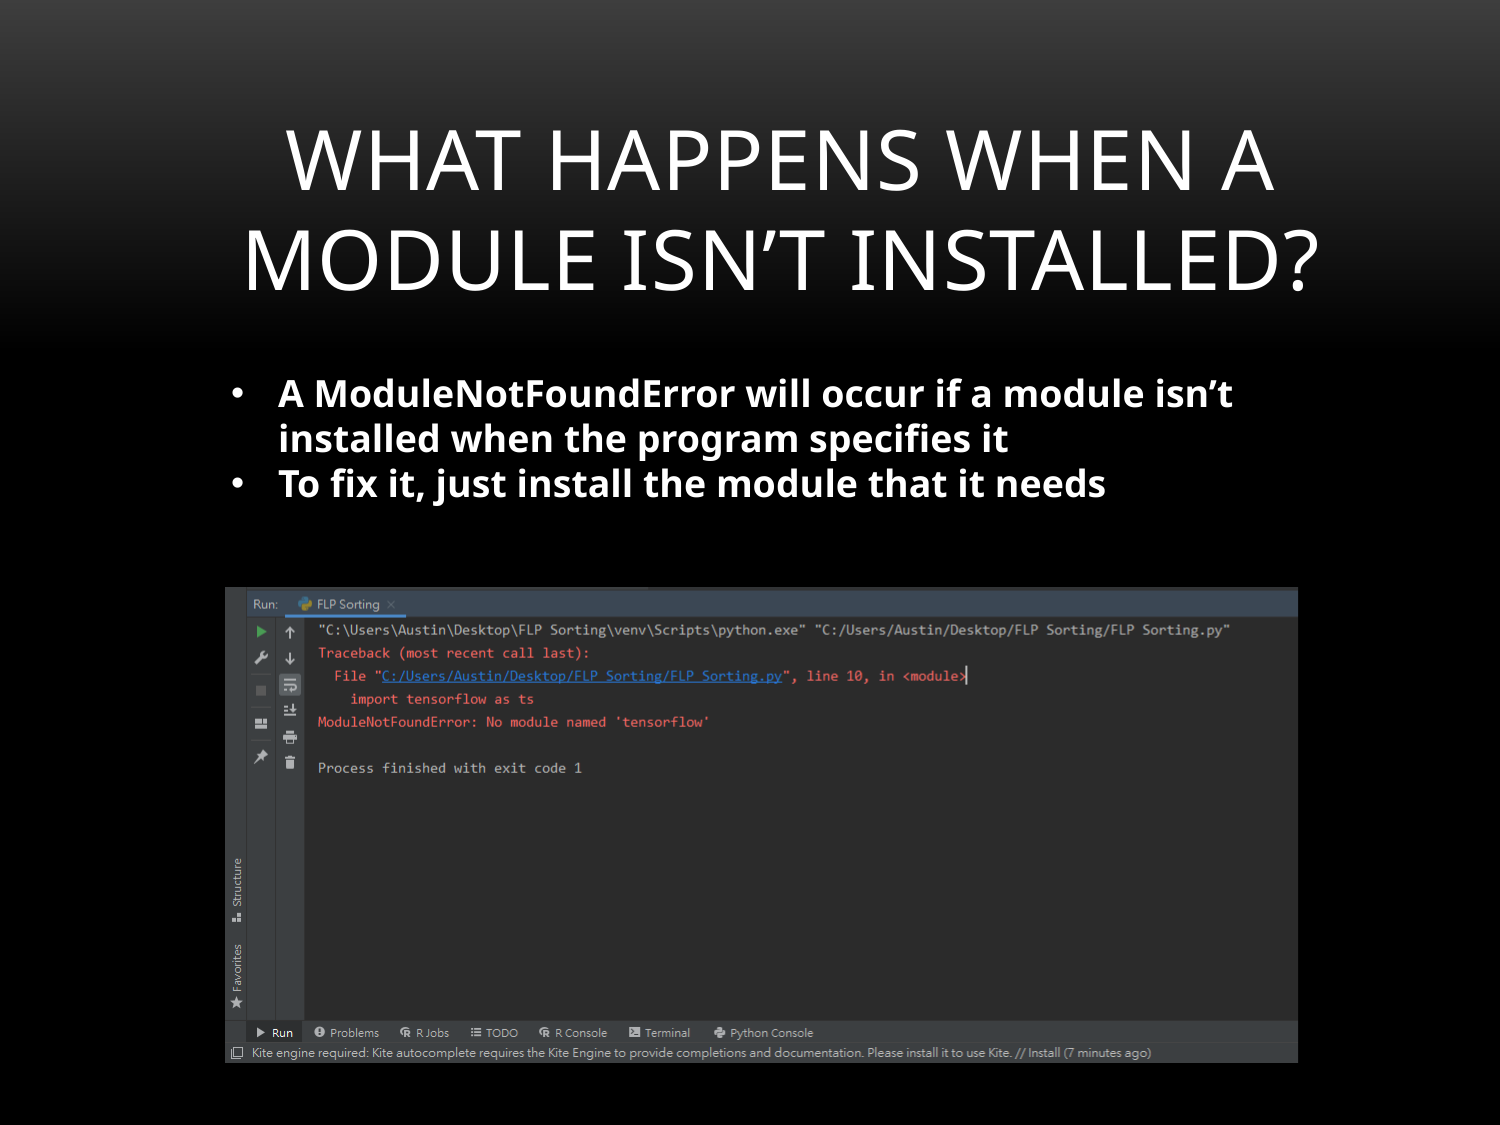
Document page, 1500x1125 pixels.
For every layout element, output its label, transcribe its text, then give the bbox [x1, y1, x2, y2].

picture [224, 587, 1299, 1063]
text_box A ModuleNotFoundError will occur if a module isn’t installed when the program specifies it To fix it, just install the module that it needs [216, 362, 1354, 513]
text_box What happens when a module isn’t installed? [112, 99, 1450, 342]
